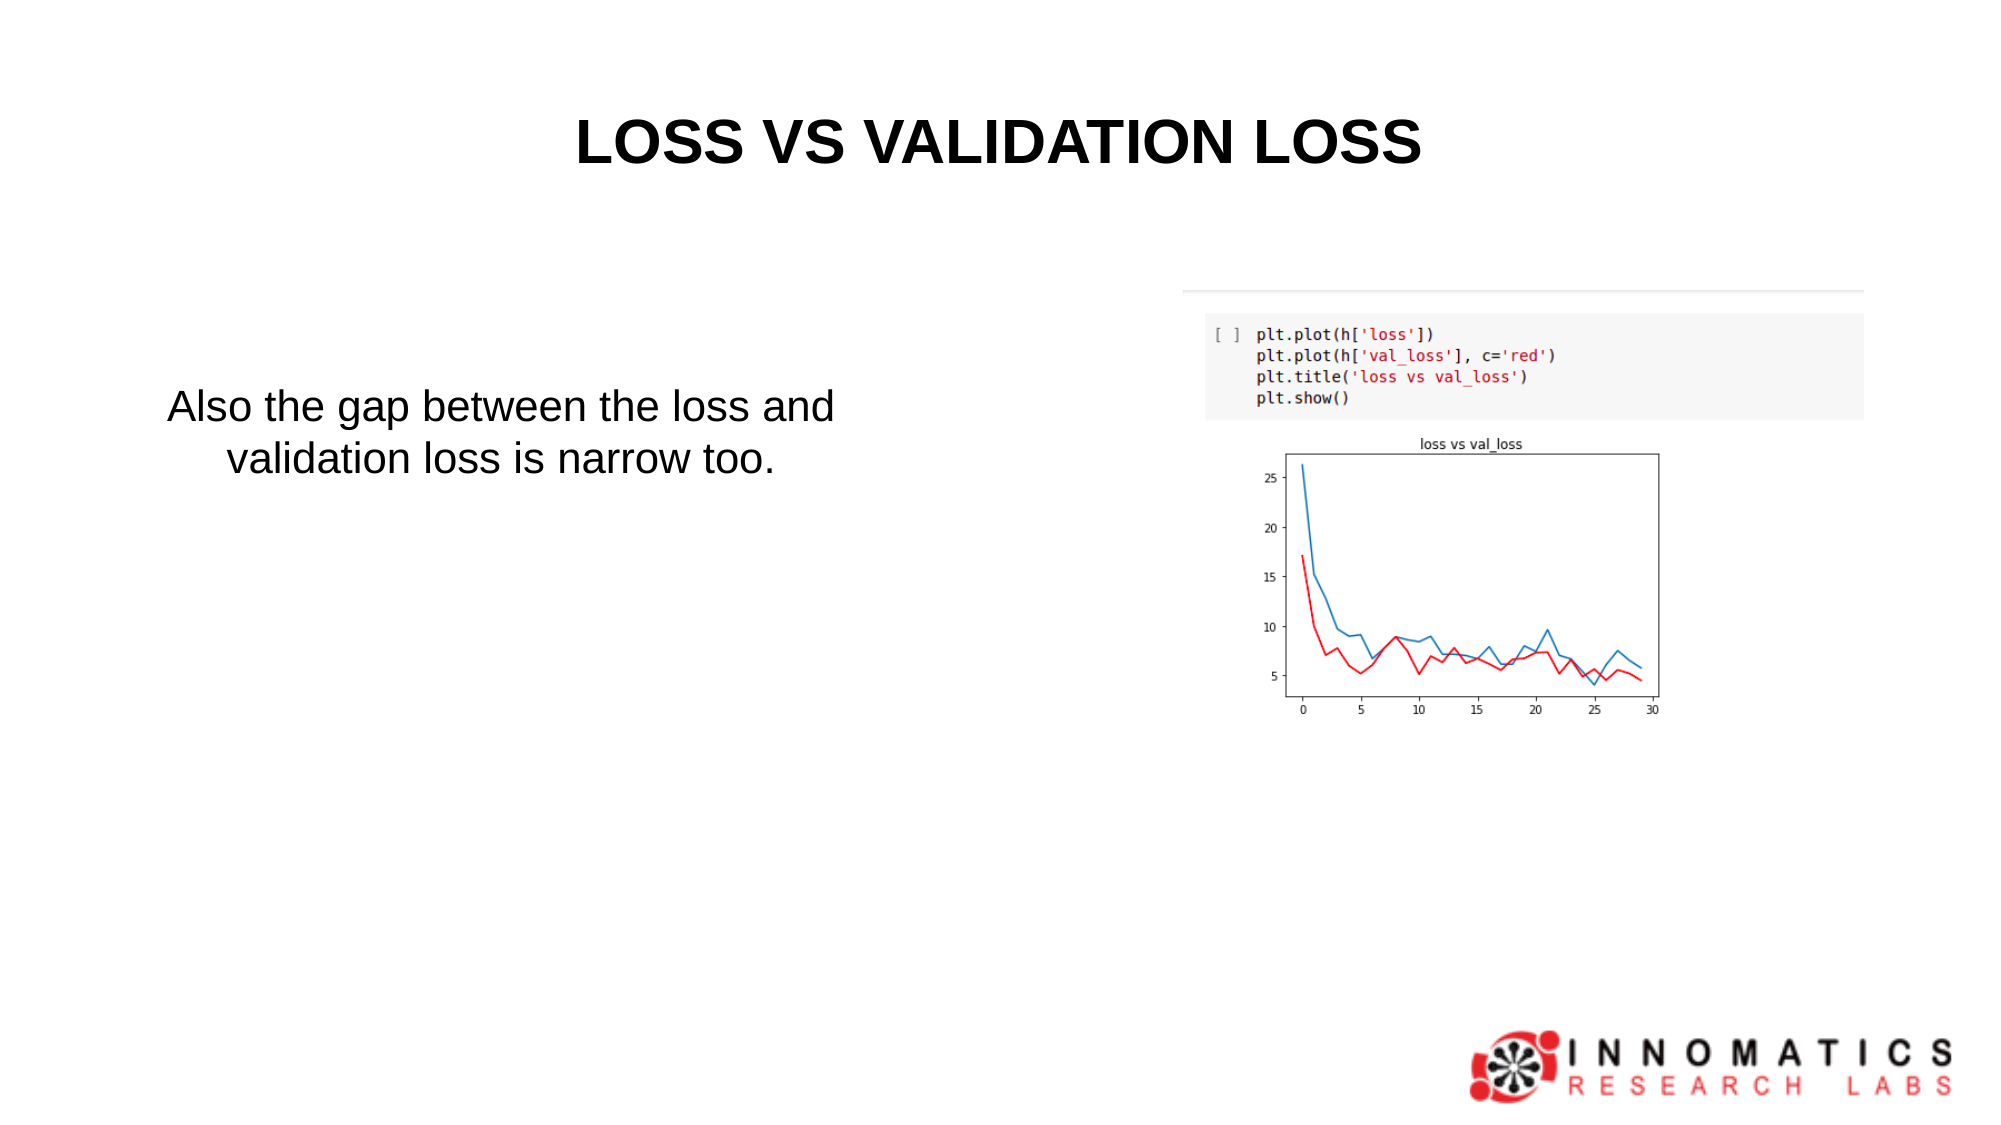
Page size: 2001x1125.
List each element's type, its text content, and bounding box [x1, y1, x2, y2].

text_box LOSS VS VALIDATION LOSS [99, 44, 1900, 233]
picture [1182, 289, 1865, 741]
text_box Also the gap between the loss and validation loss is narrow too. [99, 377, 904, 916]
picture [1445, 1014, 1975, 1125]
